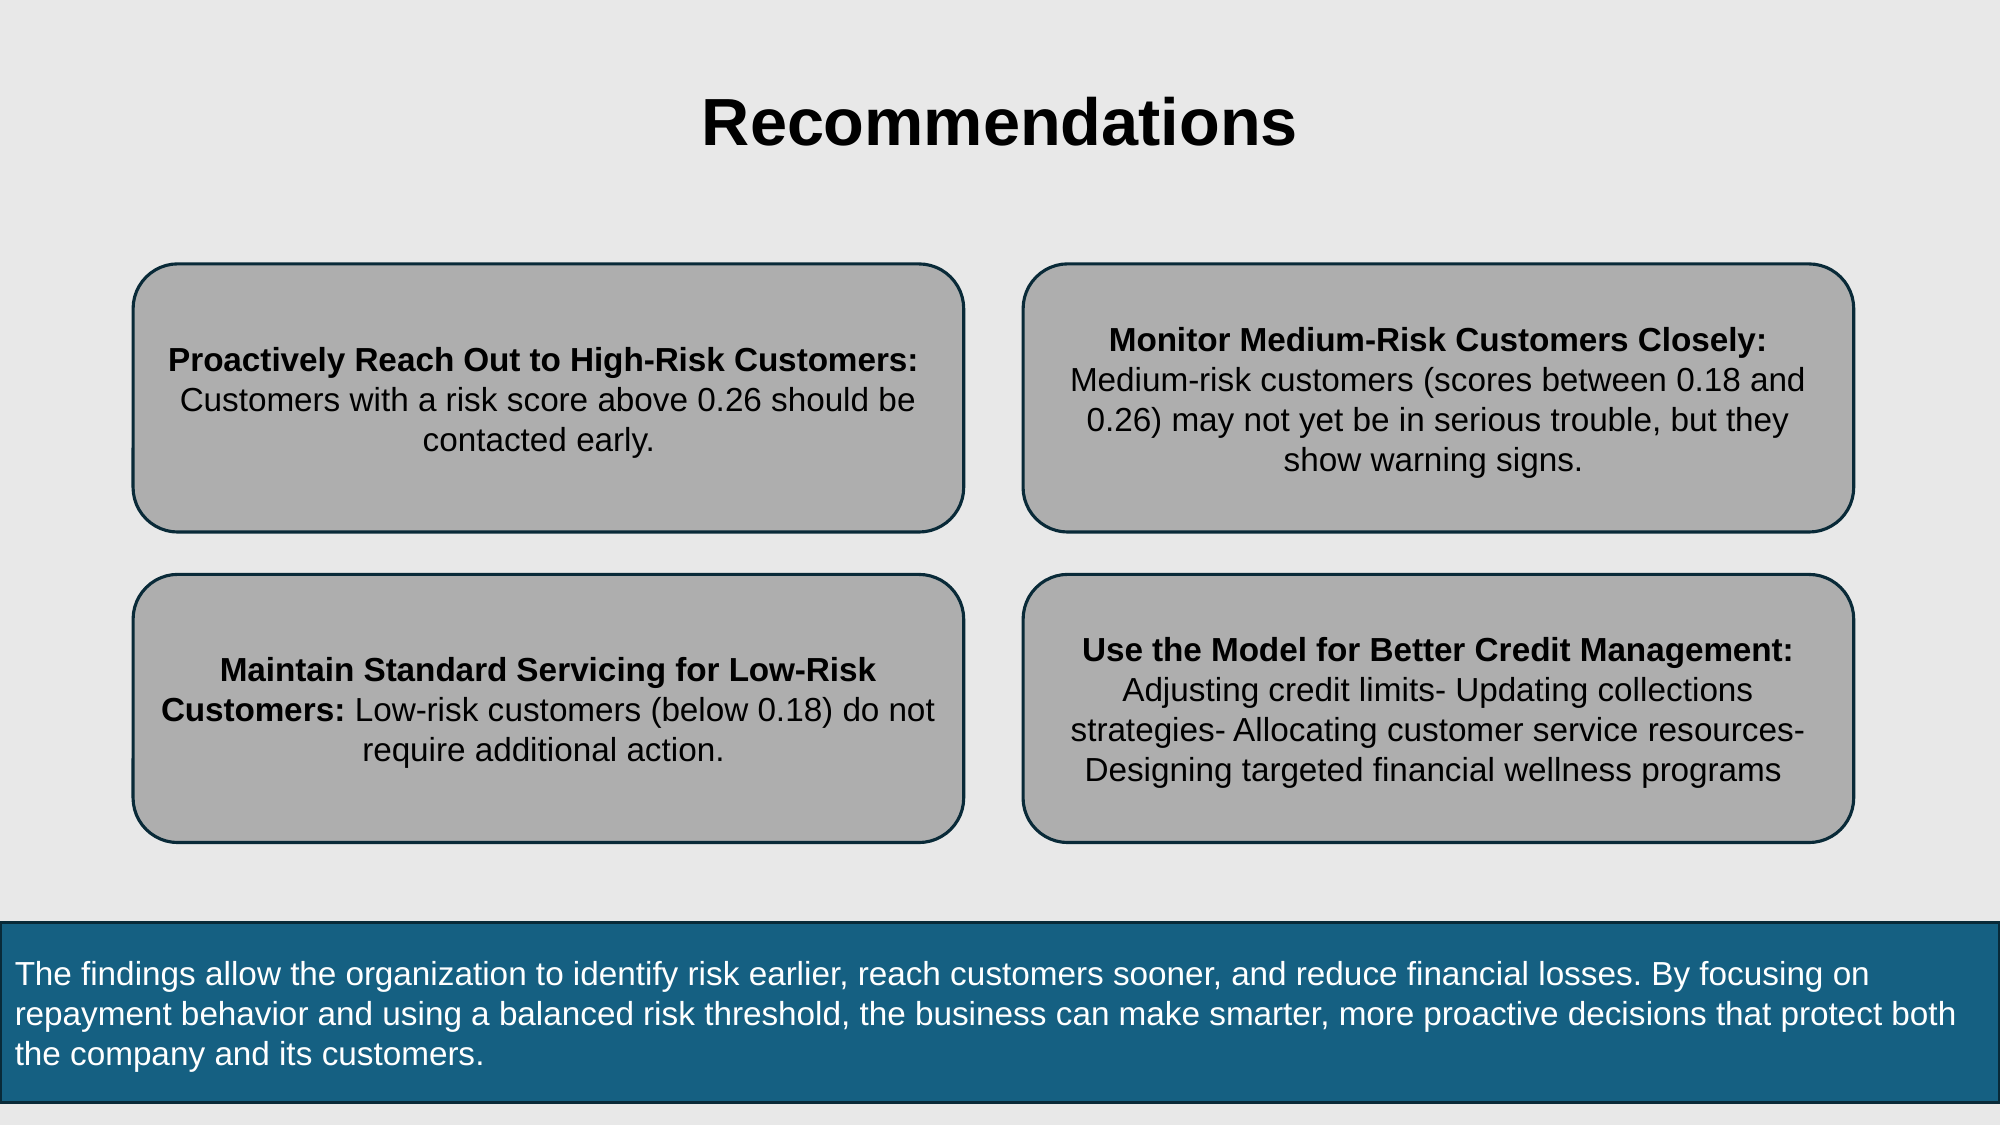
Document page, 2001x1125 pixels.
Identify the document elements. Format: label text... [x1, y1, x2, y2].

text_box The findings allow the organization to identify risk earlier, reach customers sooner, and reduce financial losses. By focusing on repayment behavior and using a balanced risk threshold, the business can make smarter, more proactive decisions that protect both the company and its customers. [0, 921, 2000, 1104]
text_box Use the Model for Better Credit Management: Adjusting credit limits- Updating collections strategies- Allocating customer service resources- Designing targeted financial wellness programs [1021, 572, 1856, 845]
text_box Monitor Medium-Risk Customers Closely: Medium-risk customers (scores between 0.18 and 0.26) may not yet be in serious trouble, but they show warning signs. [1021, 262, 1856, 534]
text_box Maintain Standard Servicing for Low-Risk Customers: Low-risk customers (below 0.18) do not require additional action. [131, 572, 966, 845]
text_box Proactively Reach Out to High-Risk Customers: Customers with a risk score above 0.26 should be contacted early. [131, 262, 966, 534]
title Recommendations [0, 15, 2000, 233]
